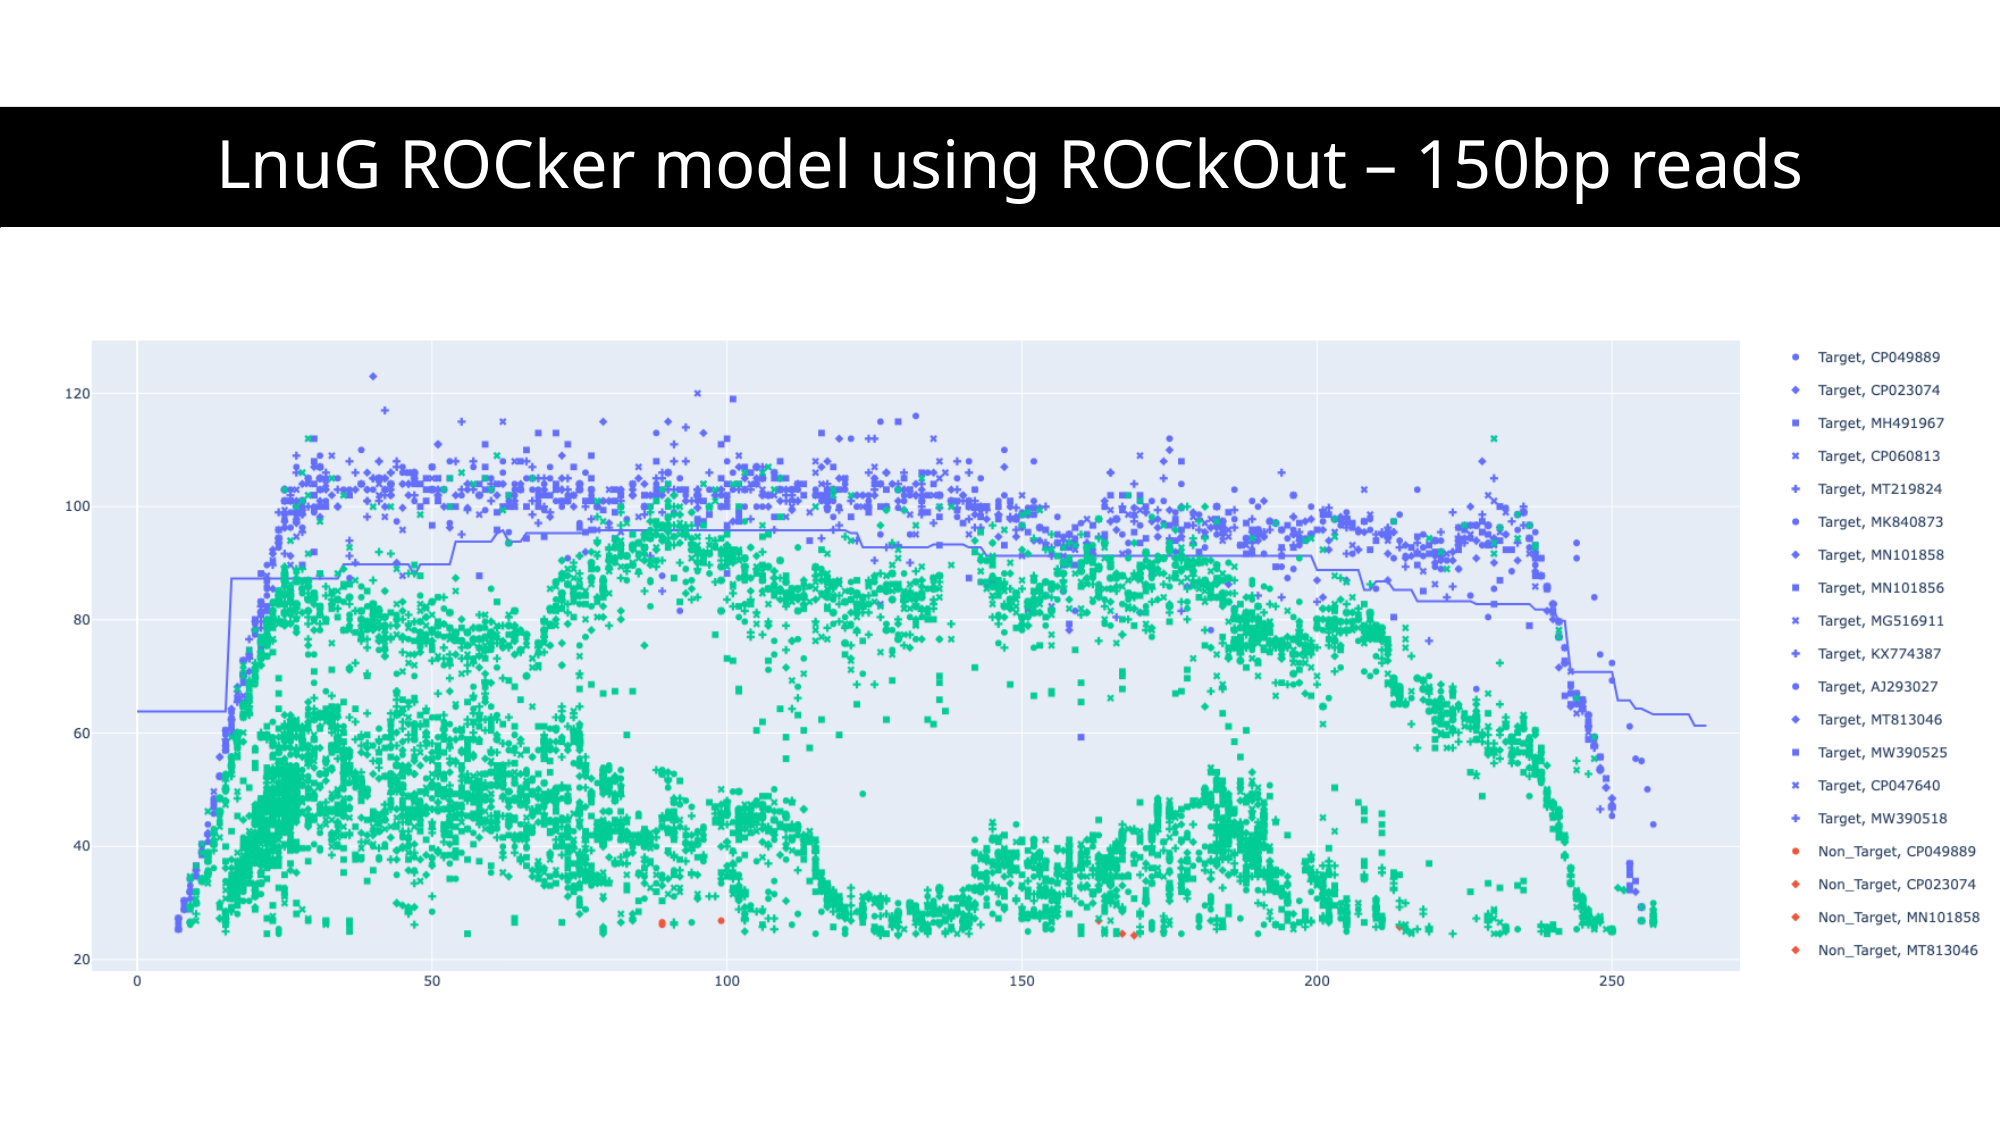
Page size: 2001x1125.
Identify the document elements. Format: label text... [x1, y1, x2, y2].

text_box LnuG ROCker model using ROCkOut – 150bp reads [91, 105, 1931, 227]
picture [1, 227, 2000, 1062]
text_box [1931, 106, 2000, 227]
text_box [0, 106, 91, 229]
